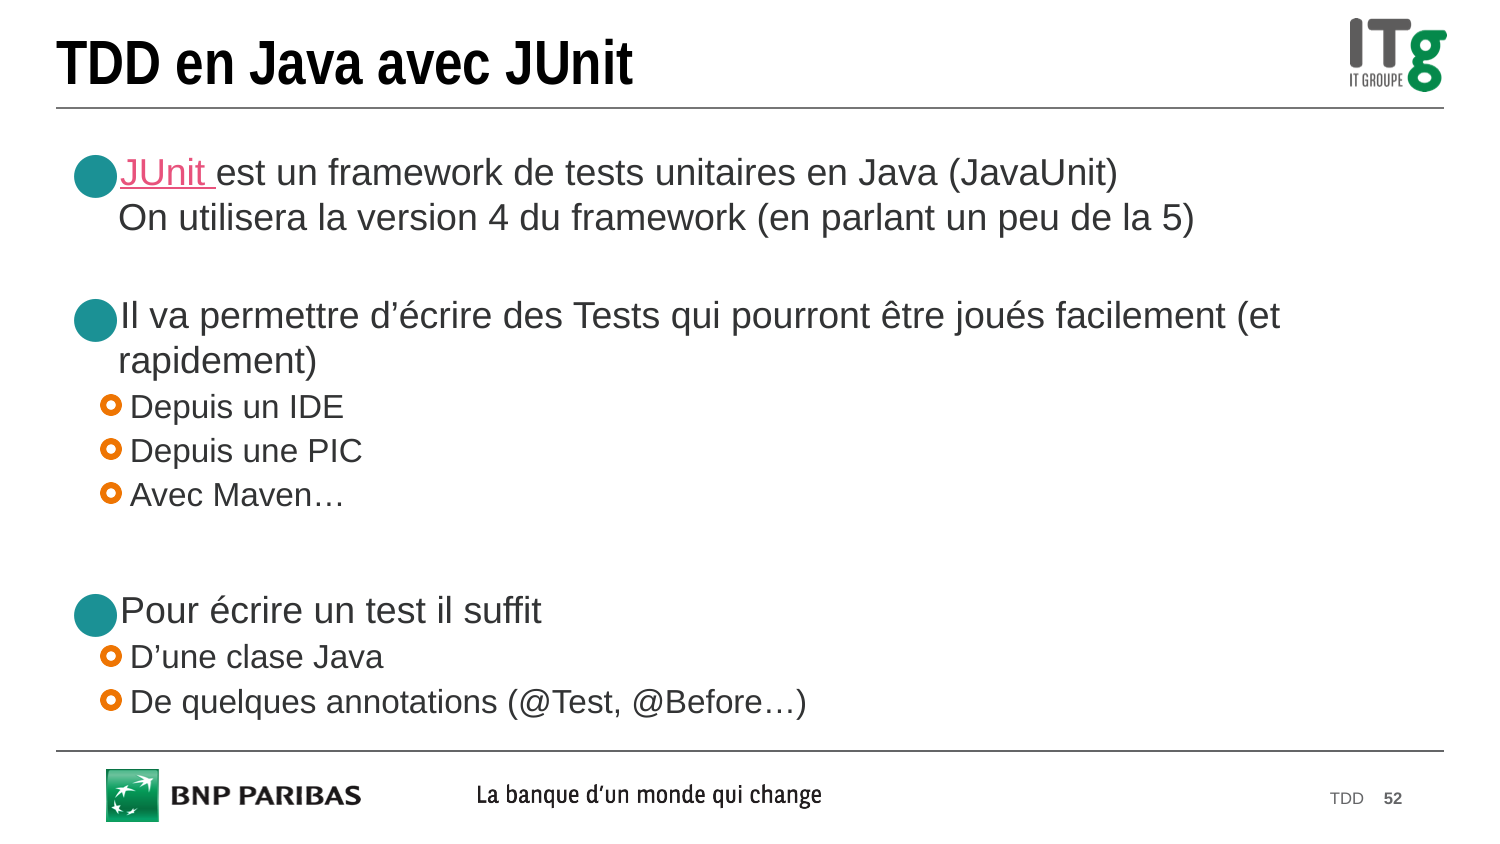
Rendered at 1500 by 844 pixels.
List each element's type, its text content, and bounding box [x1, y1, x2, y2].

picture [100, 482, 122, 504]
picture [100, 689, 122, 711]
title TDD en Java avec JUnit [56, 14, 1444, 106]
picture [478, 784, 821, 809]
list JUnit est un framework de tests unitaires en Java (JavaUnit) On utilisera la version 4 du framework (en parlant un peu de la 5) Il va permettre d’écrire des Tests qui pourront être joués facilement (et rapidement) Depuis un IDE Depuis une PIC Avec Maven… Pour écrire un test il suffit D’une clase Java De quelques annotations (@Test, @Before…) [56, 139, 1444, 729]
picture [100, 438, 122, 460]
slide_number 52 [1372, 786, 1403, 810]
picture [106, 769, 361, 822]
picture [100, 645, 122, 667]
picture [100, 394, 122, 416]
footer TDD [1033, 786, 1365, 810]
